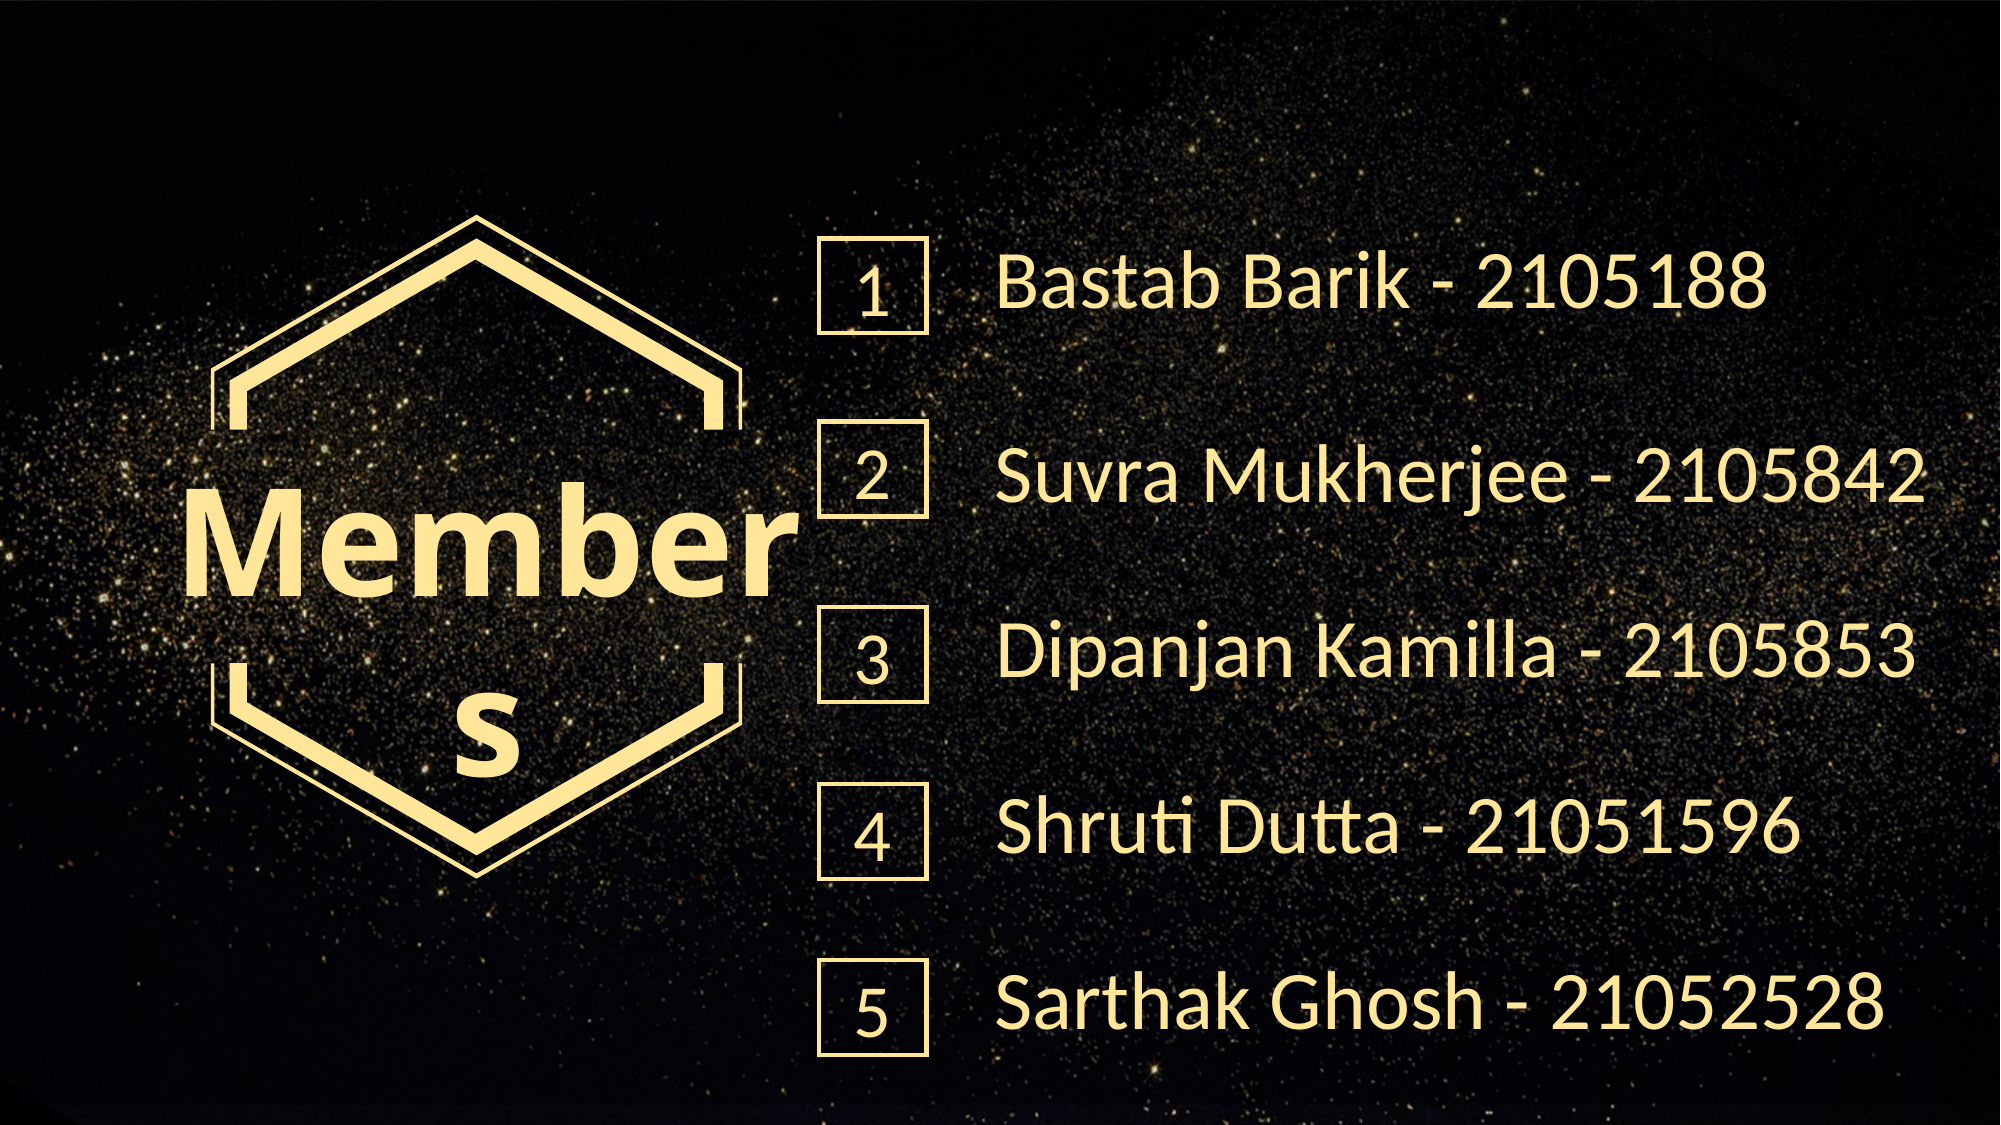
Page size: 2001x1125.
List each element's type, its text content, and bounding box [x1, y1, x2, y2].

text_box Bastab Barik - 2105188 [980, 217, 1805, 333]
text_box 3 [842, 606, 928, 703]
text_box Shruti Dutta - 21051596 [981, 762, 1819, 878]
text_box Dipanjan Kamilla - 2105853 [980, 587, 1935, 702]
text_box [229, 238, 724, 430]
text_box [229, 663, 724, 856]
text_box 4 [818, 783, 928, 880]
text_box [210, 214, 743, 430]
picture [0, 0, 2000, 1125]
text_box 2 [818, 421, 928, 518]
text_box [210, 663, 743, 879]
text_box Sarthak Ghosh - 21052528 [980, 938, 1903, 1054]
text_box 5 [818, 959, 928, 1056]
text_box Members [134, 439, 842, 815]
text_box Suvra Mukherjee - 2105842 [979, 411, 1944, 527]
text_box 1 [818, 237, 928, 334]
